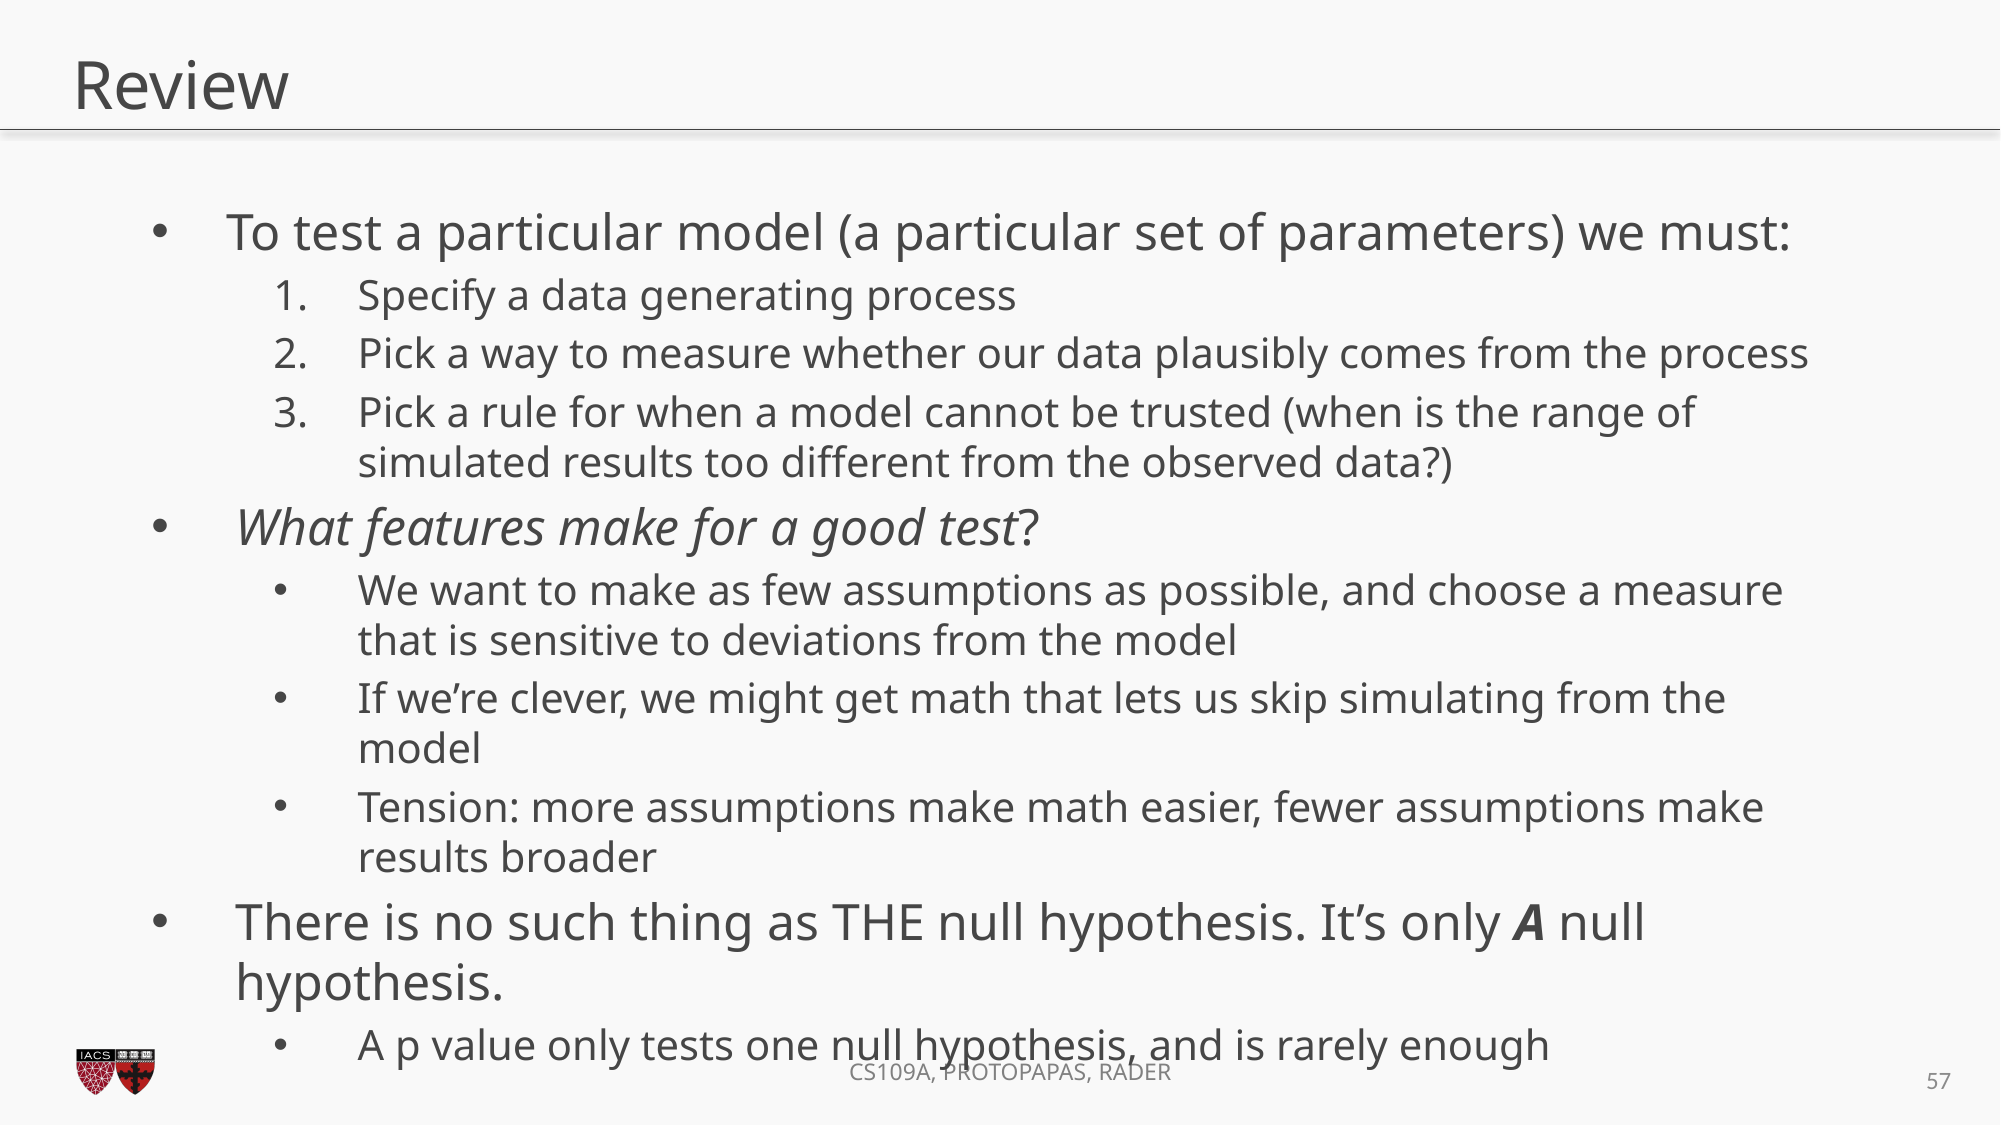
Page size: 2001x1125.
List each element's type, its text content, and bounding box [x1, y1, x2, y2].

list To test a particular model (a particular set of parameters) we must: Specify a data generating process Pick a way to measure whether our data plausibly comes from the process Pick a rule for when a model cannot be trusted (when is the range of simulated results too different from the observed data?) What features make for a good test? We want to make as few assumptions as possible, and choose a measure that is sensitive to deviations from the model If we’re clever, we might get math that lets us skip simulating from the model Tension: more assumptions make math easier, fewer assumptions make results broader There is no such thing as THE null hypothesis. It’s only A null hypothesis. A p value only tests one null hypothesis, and is rarely enough [136, 193, 1831, 1015]
picture [75, 1049, 155, 1095]
title Review [57, 35, 1943, 162]
slide_number 57 [1500, 1050, 1967, 1110]
